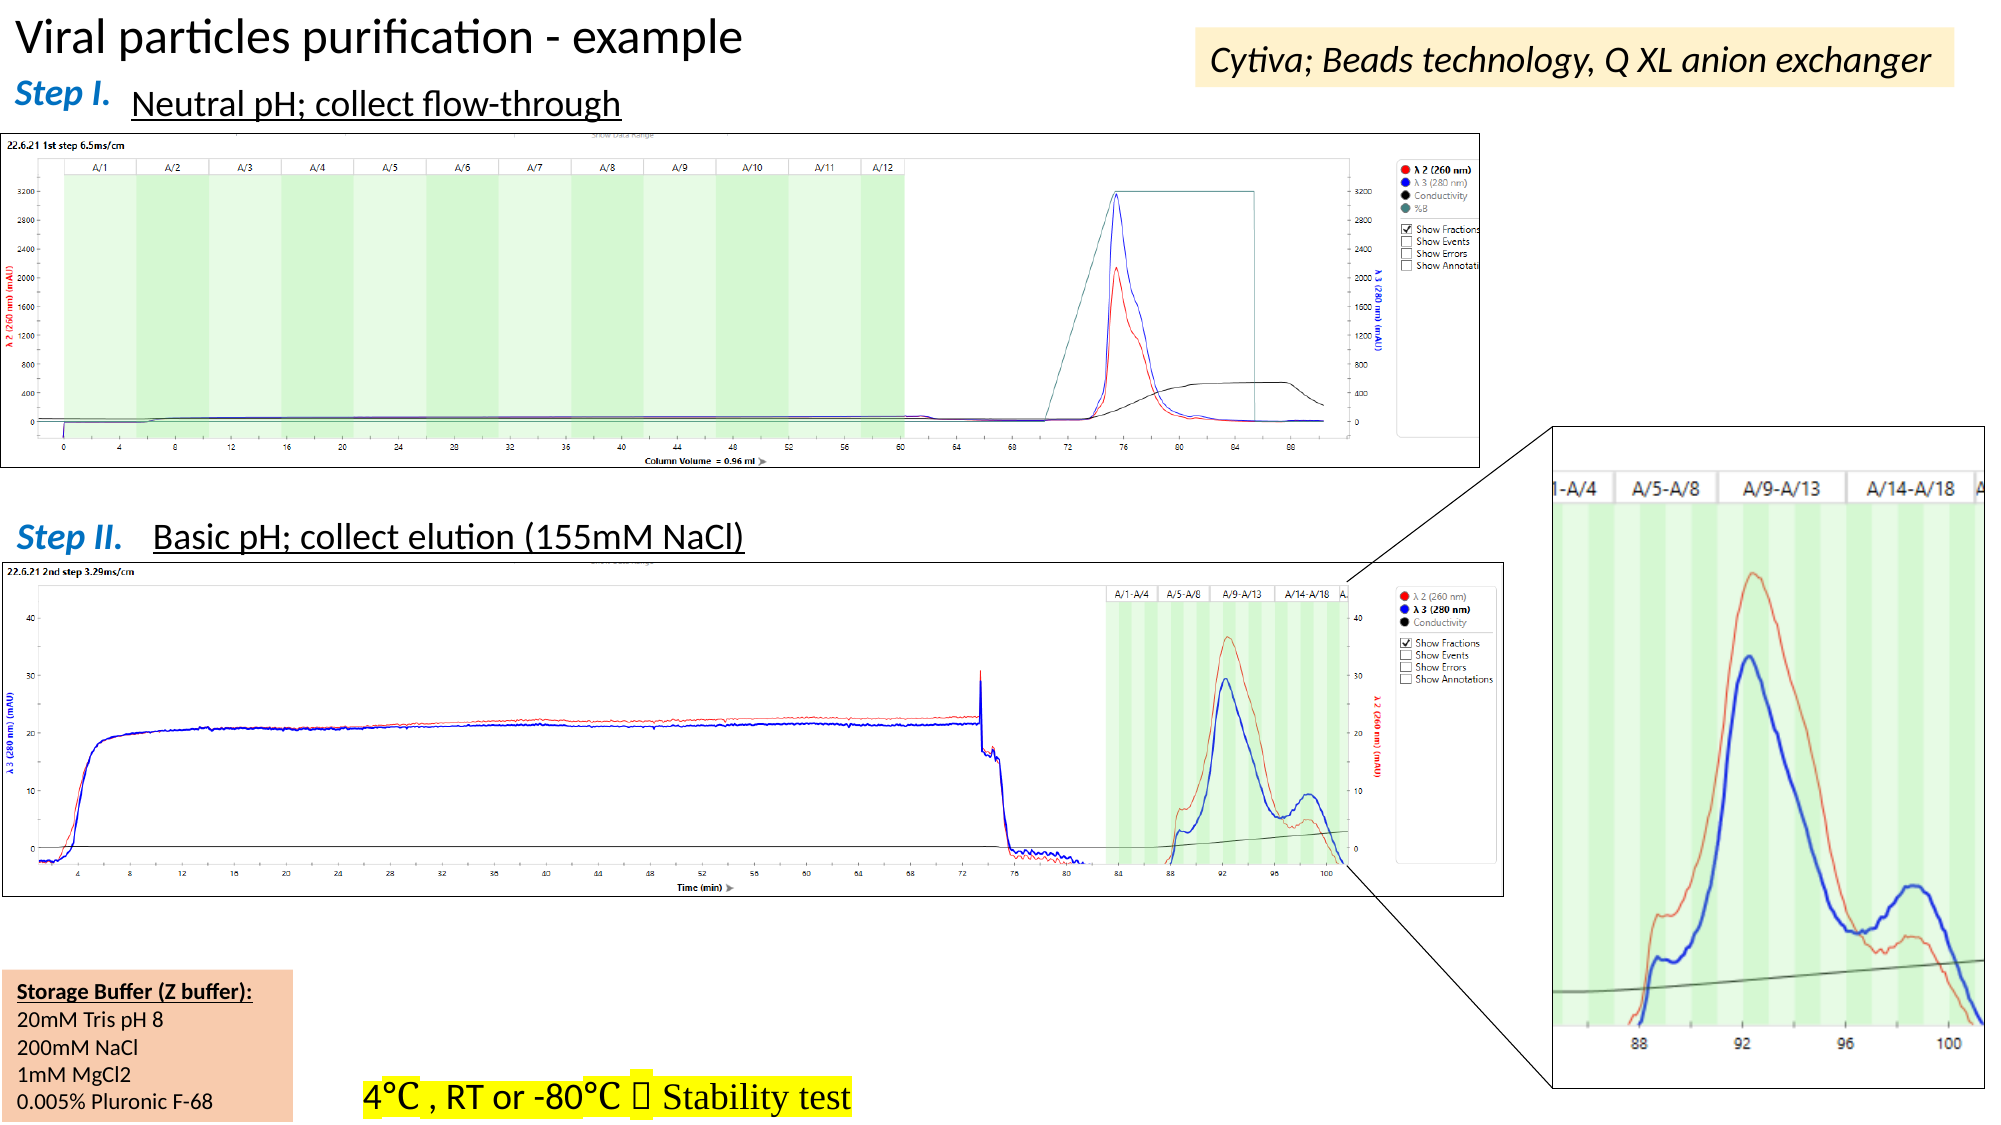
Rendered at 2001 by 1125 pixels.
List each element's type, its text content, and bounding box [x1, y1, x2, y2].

text_box Neutral pH; collect flow-through [116, 71, 652, 132]
text_box 4℃ , RT or -80℃  Stability test [348, 1064, 916, 1125]
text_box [1346, 865, 1553, 1089]
text_box Viral particles purification - example [0, 0, 1000, 71]
text_box Basic pH; collect elution (155mM NaCl) [138, 504, 916, 562]
picture [0, 133, 1480, 468]
text_box Cytiva; Beads technology, Q XL anion exchanger [1195, 27, 1955, 88]
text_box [1346, 426, 1553, 582]
text_box Step II. [2, 504, 138, 562]
picture [2, 562, 1504, 897]
text_box Storage Buffer (Z buffer): 20mM Tris pH 8 200mM NaCl 1mM MgCl2 0.005% Pluronic F-68 [2, 969, 293, 1122]
picture [1552, 426, 1985, 1089]
text_box Step I. [0, 60, 172, 121]
